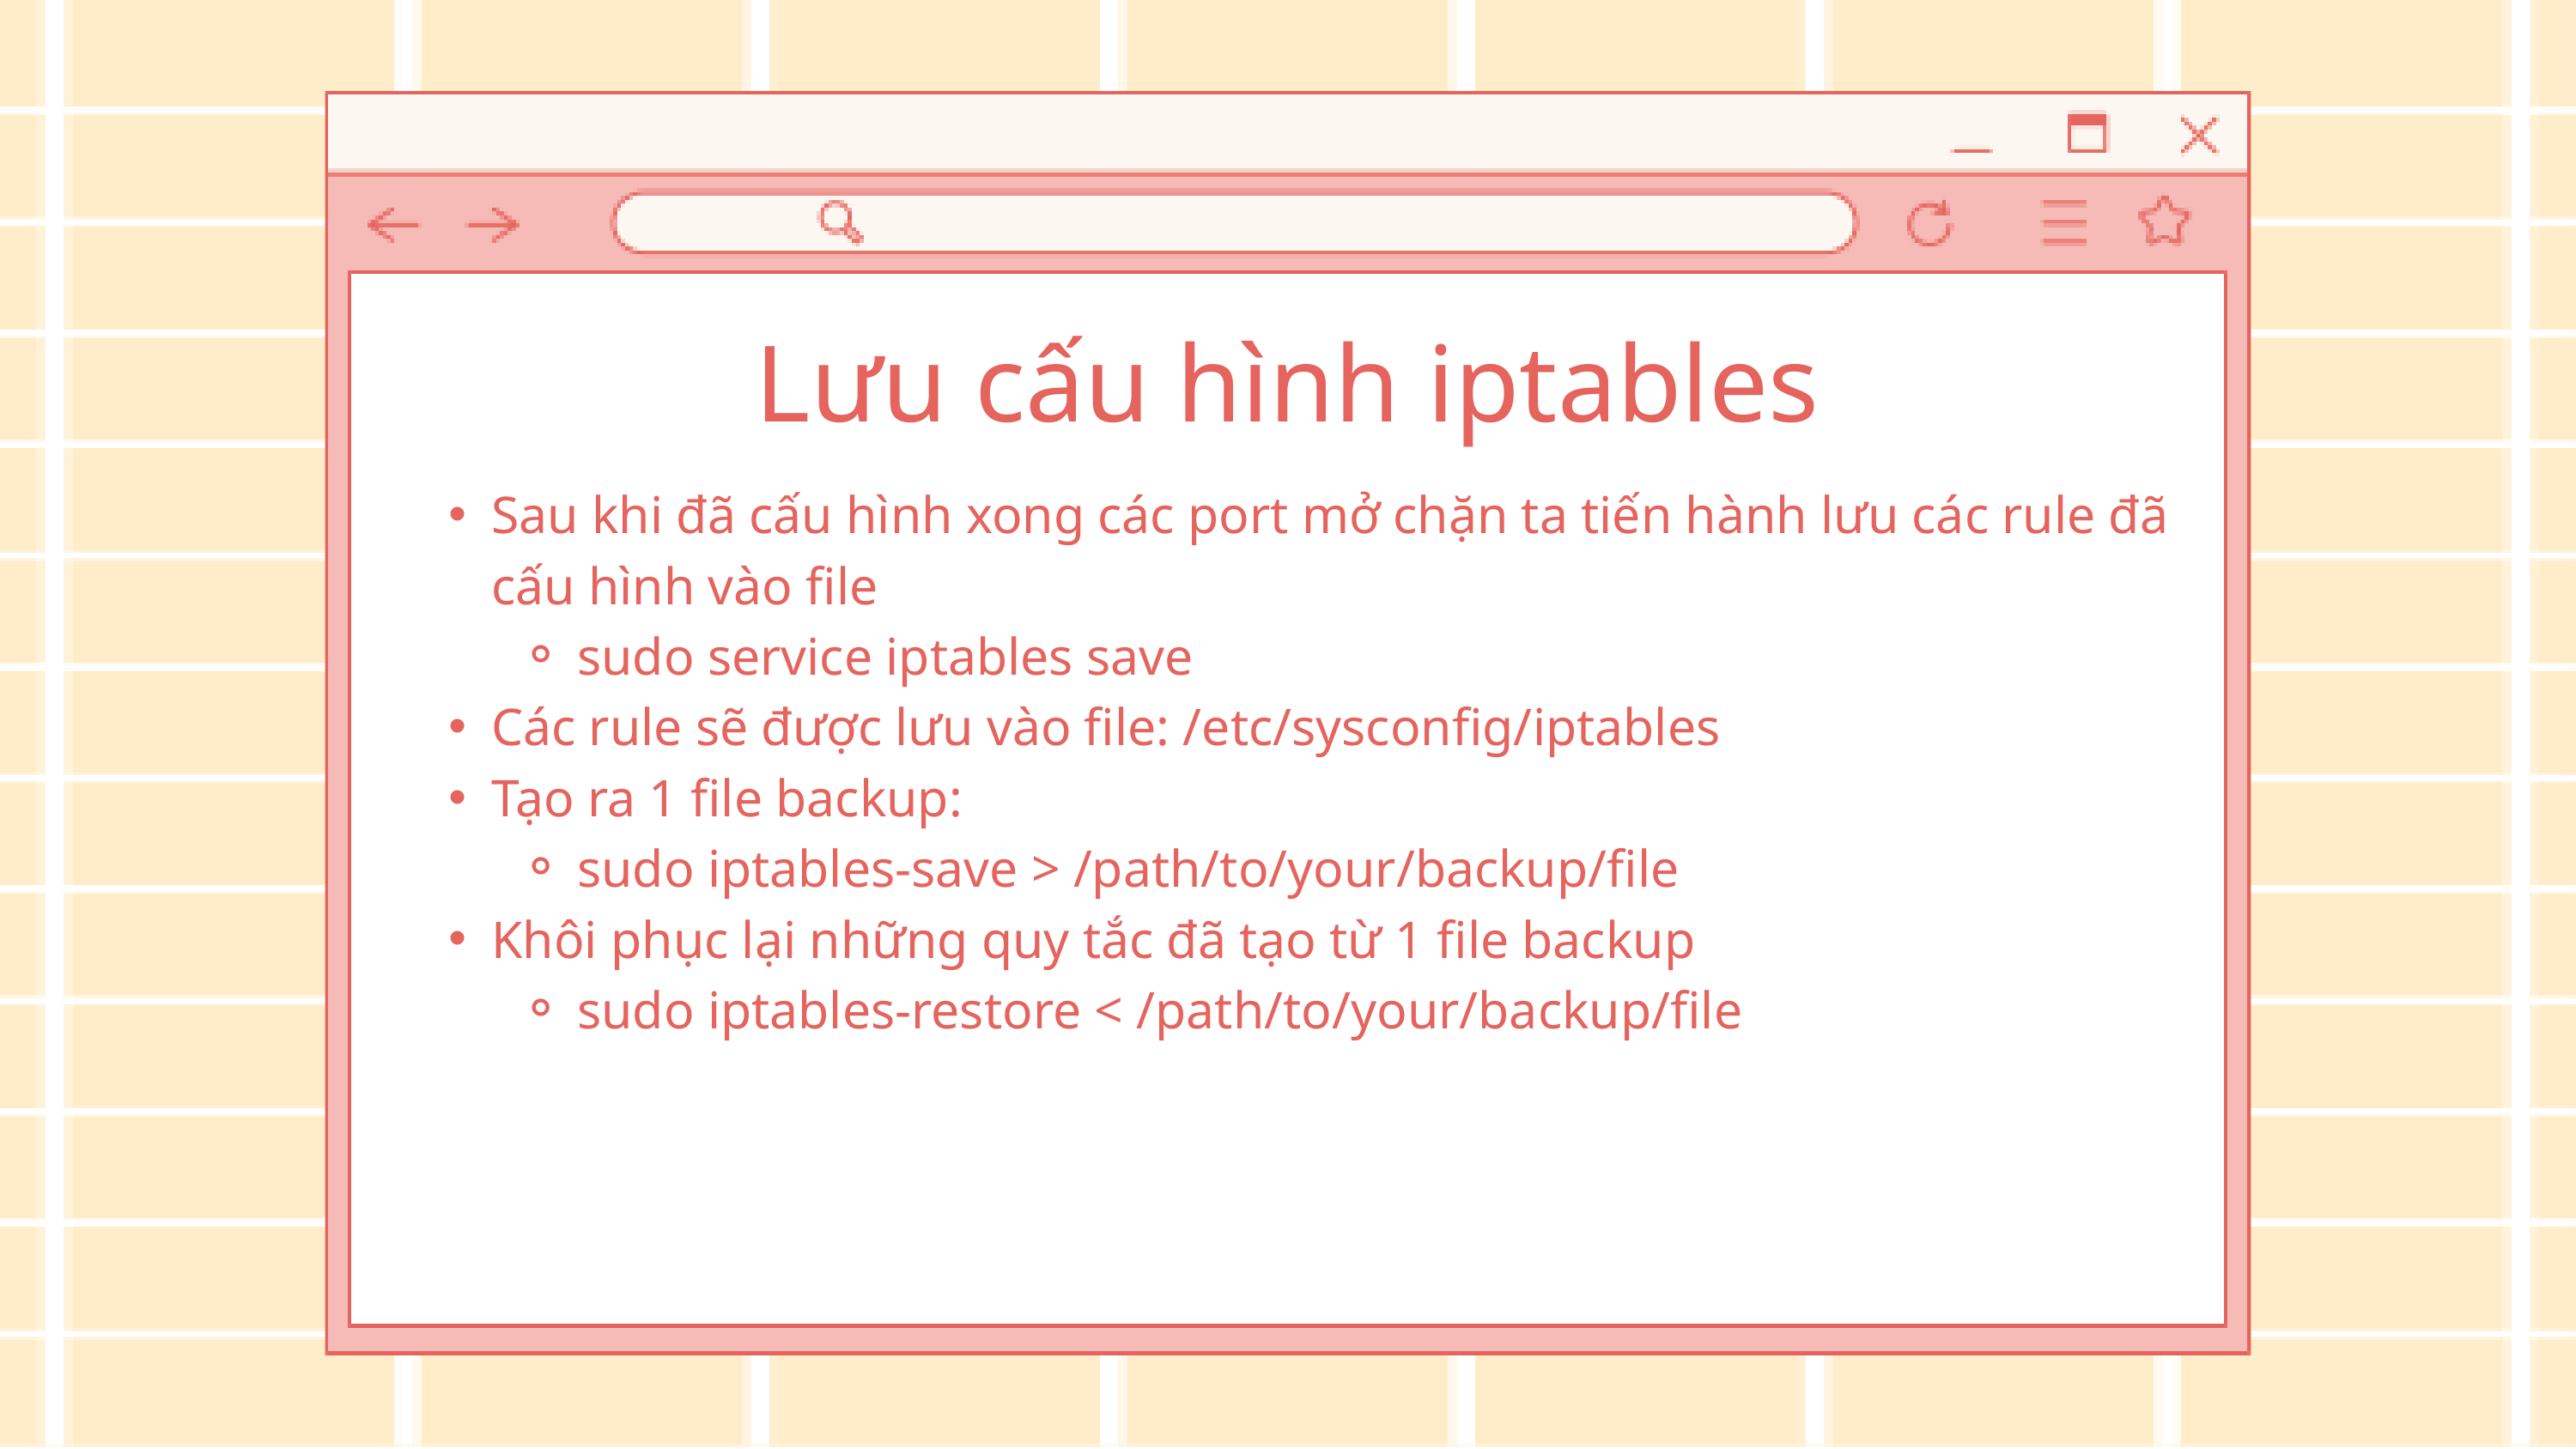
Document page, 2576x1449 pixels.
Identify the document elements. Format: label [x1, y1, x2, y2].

text_box [0, 0, 2576, 1447]
text_box [404, 316, 2171, 1028]
text_box [325, 91, 2251, 1355]
